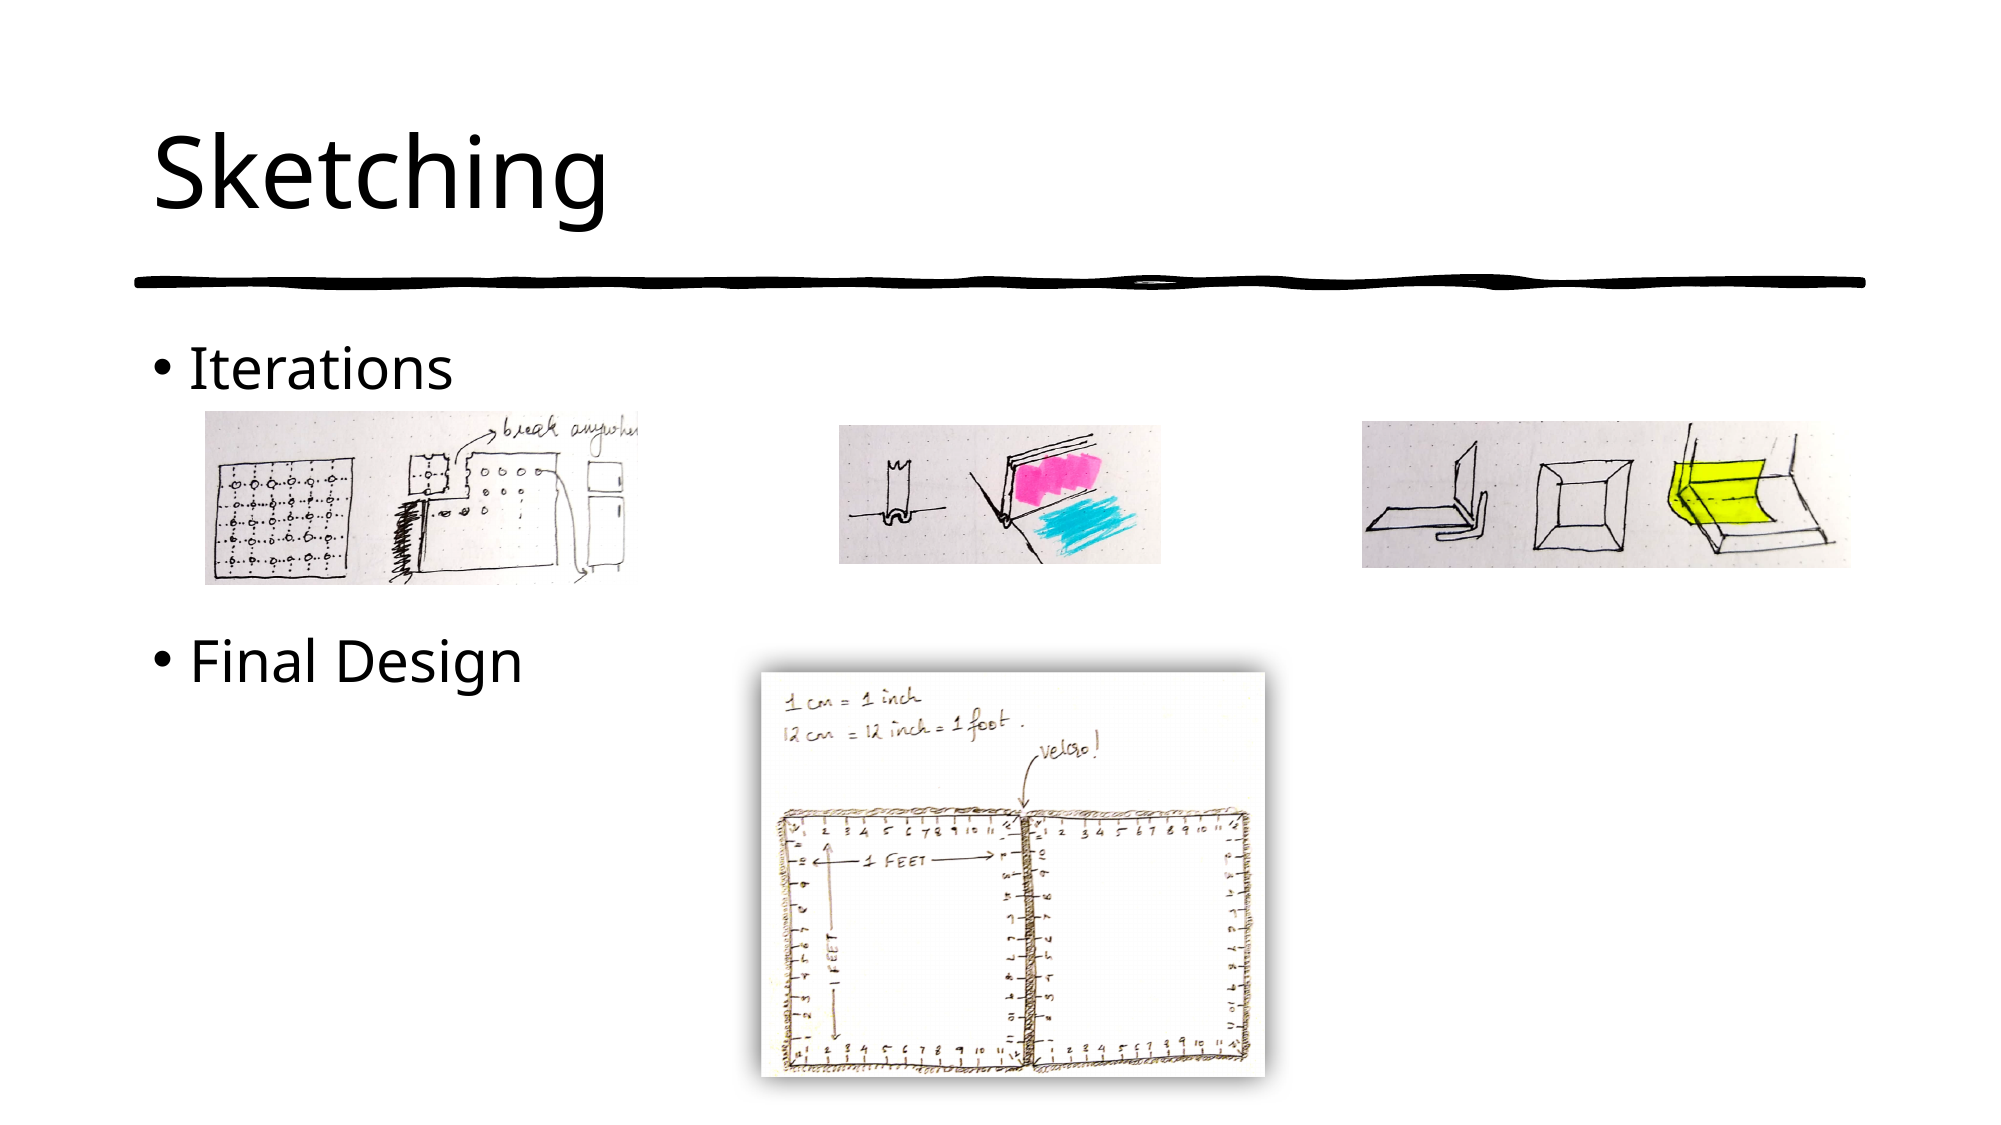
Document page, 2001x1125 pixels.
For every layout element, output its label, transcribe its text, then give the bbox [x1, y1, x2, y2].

title Sketching [137, 59, 1863, 278]
picture [205, 411, 638, 585]
picture [839, 425, 1161, 564]
picture [1362, 421, 1851, 568]
list Iterations Final Design [137, 316, 1863, 1014]
picture [762, 623, 1265, 1125]
